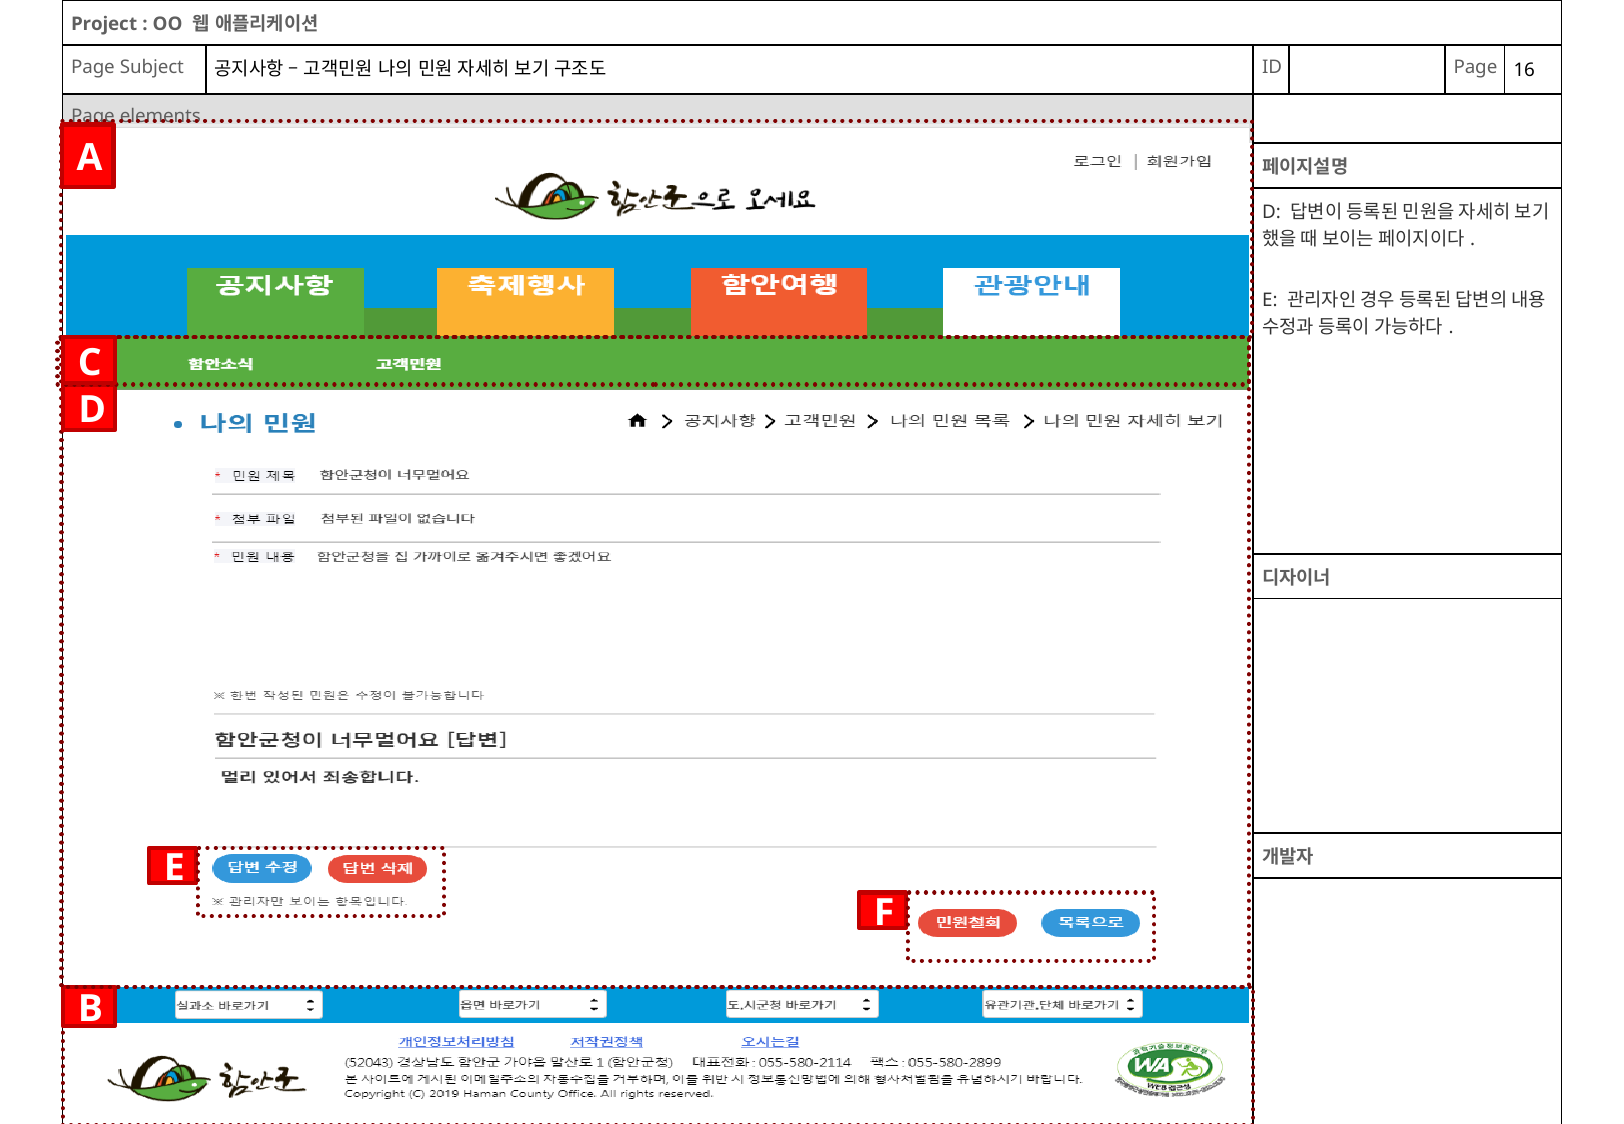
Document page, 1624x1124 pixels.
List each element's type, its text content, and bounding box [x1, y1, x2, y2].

table_cell [1256, 599, 1561, 832]
text_box [61, 120, 1253, 125]
picture [65, 124, 1250, 234]
picture [460, 991, 606, 1017]
table_cell D: 답변이 등록된 민원을 자세히 보기 했을 때 보이는 페이지이다. E: 관리자인 경우 등록된 답변의 내용 수정과 등록이 가능하다. [1256, 189, 1561, 553]
table_cell 페이지설명 [1256, 144, 1561, 187]
table_cell 개발자 [1256, 834, 1561, 877]
table_cell Page elements [63, 95, 1252, 120]
table_cell [1255, 879, 1561, 1124]
table_cell [1254, 95, 1561, 142]
table_cell Page Subject [63, 46, 205, 93]
table_cell Page [1446, 46, 1504, 93]
table_header Project : OO 웹 애플리케이션 [63, 1, 1561, 44]
picture [983, 991, 1142, 1017]
table_cell [1290, 46, 1444, 93]
picture [65, 269, 1250, 1124]
table_cell 공지사항 – 고객민원 나의 민원 자세히 보기 구조도 [207, 46, 1252, 93]
picture [727, 991, 878, 1017]
picture [176, 991, 322, 1018]
table_cell 디자이너 [1256, 555, 1561, 598]
table_cell 16 [1505, 46, 1561, 93]
table_cell ID [1254, 46, 1288, 93]
